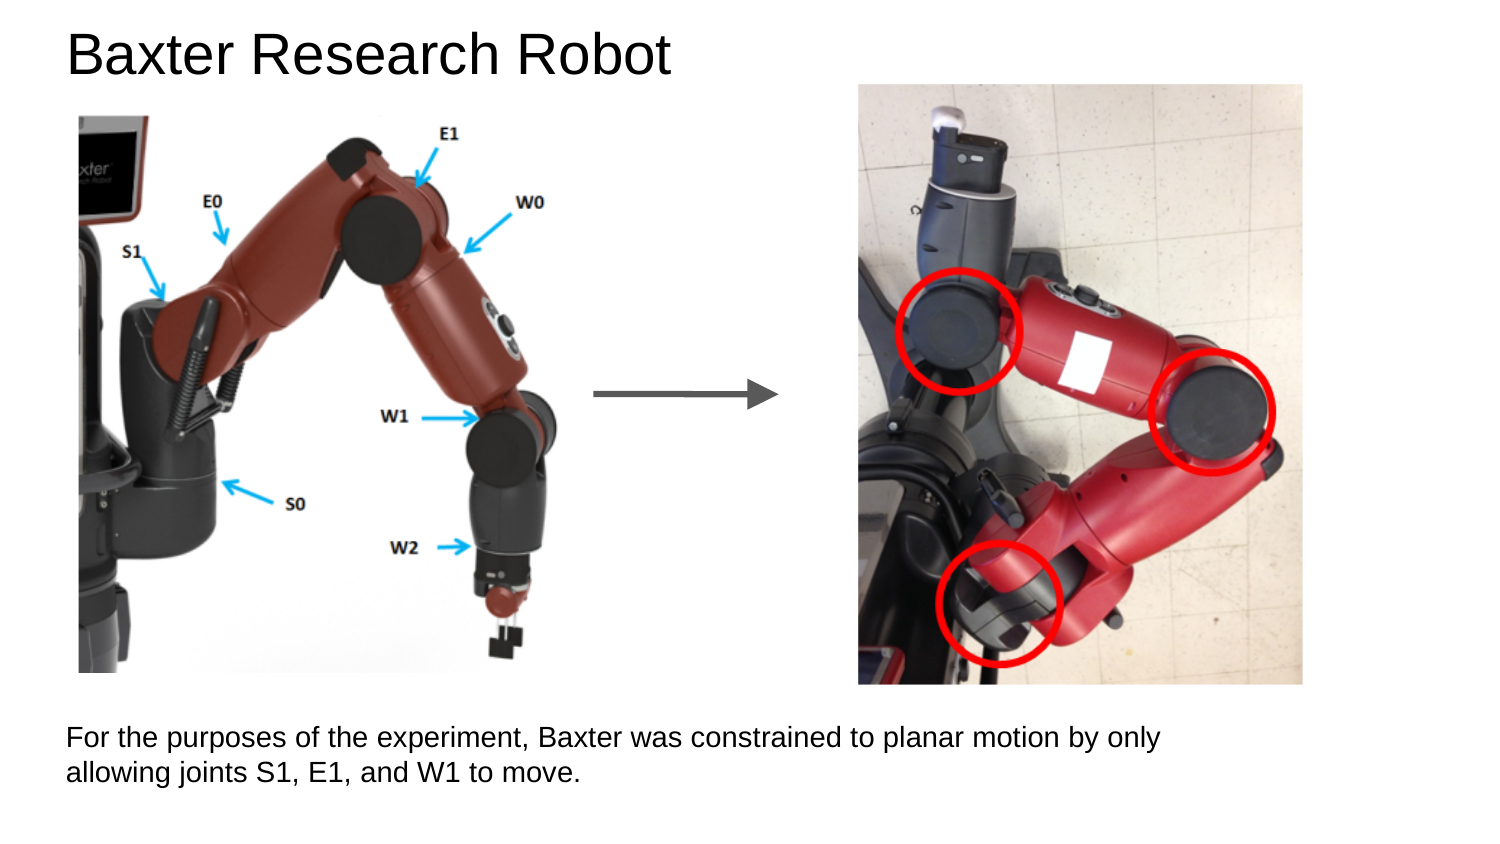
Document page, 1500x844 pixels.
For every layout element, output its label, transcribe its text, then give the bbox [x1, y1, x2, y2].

text_box For the purposes of the experiment, Baxter was constrained to planar motion by only allowing joints S1, E1, and W1 to move. [50, 703, 1204, 778]
picture [857, 82, 1304, 686]
picture [76, 115, 568, 673]
title Baxter Research Robot [51, 1, 1449, 96]
